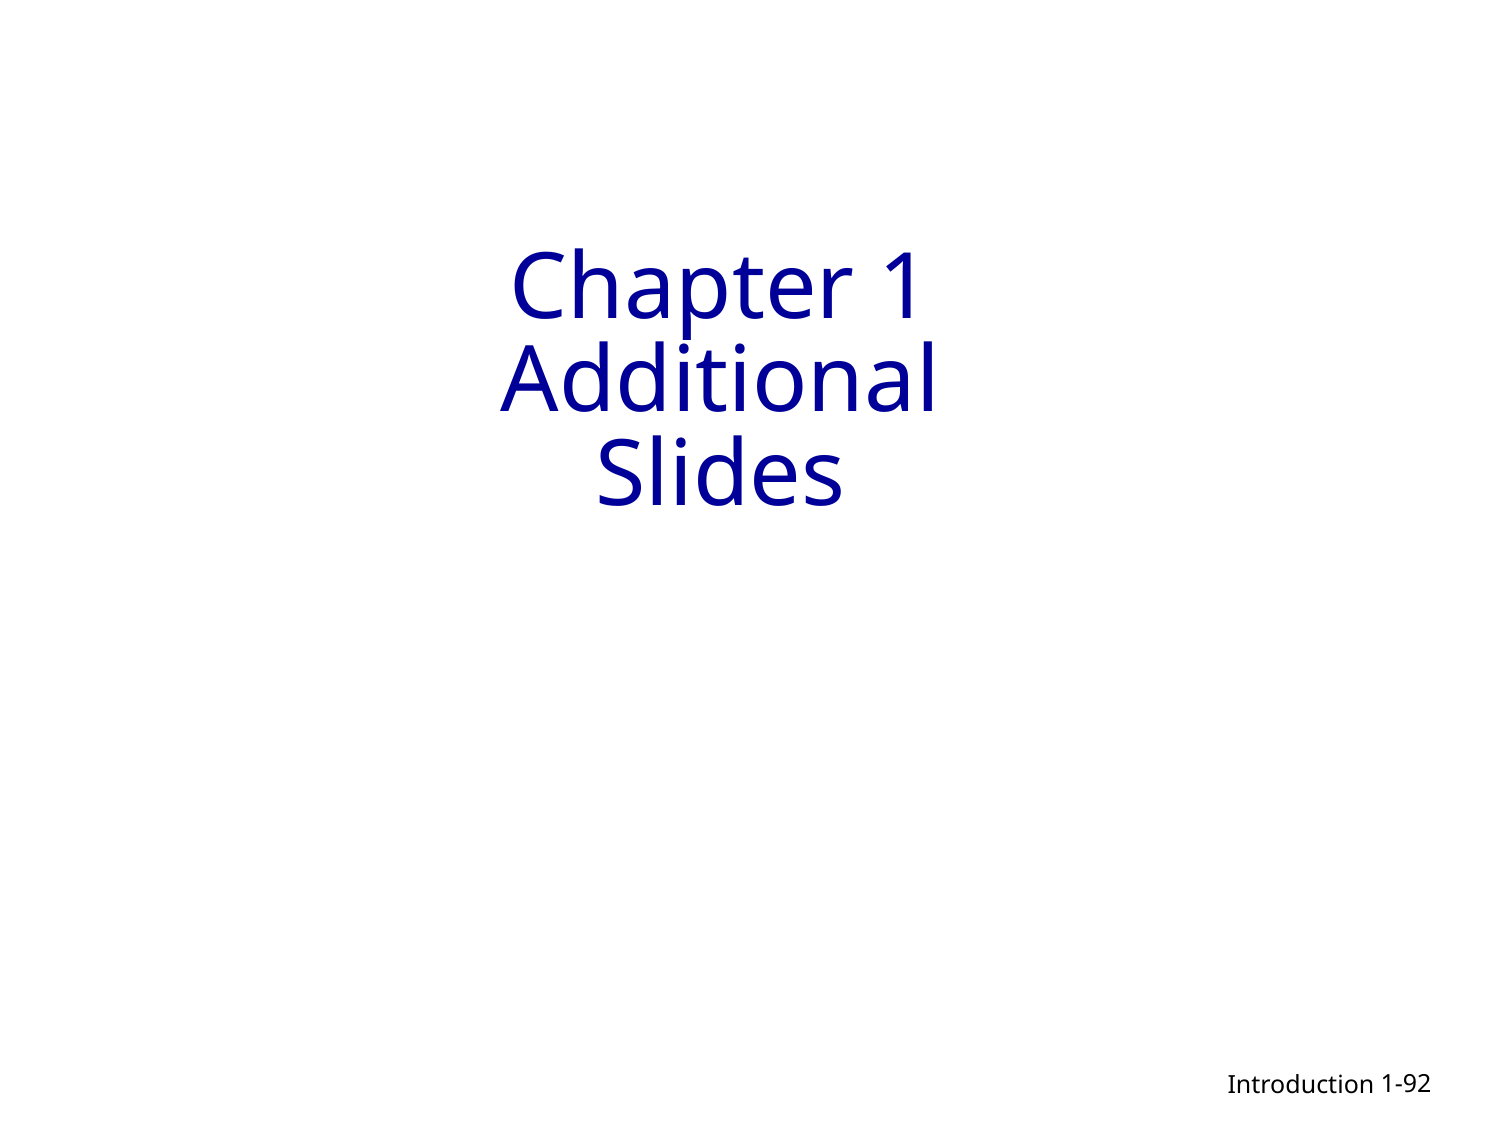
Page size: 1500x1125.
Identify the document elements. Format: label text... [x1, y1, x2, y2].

footer Introduction [914, 1060, 1391, 1109]
slide_number 1- [1365, 1059, 1477, 1106]
text_box Chapter 1 Additional Slides [352, 242, 1089, 526]
